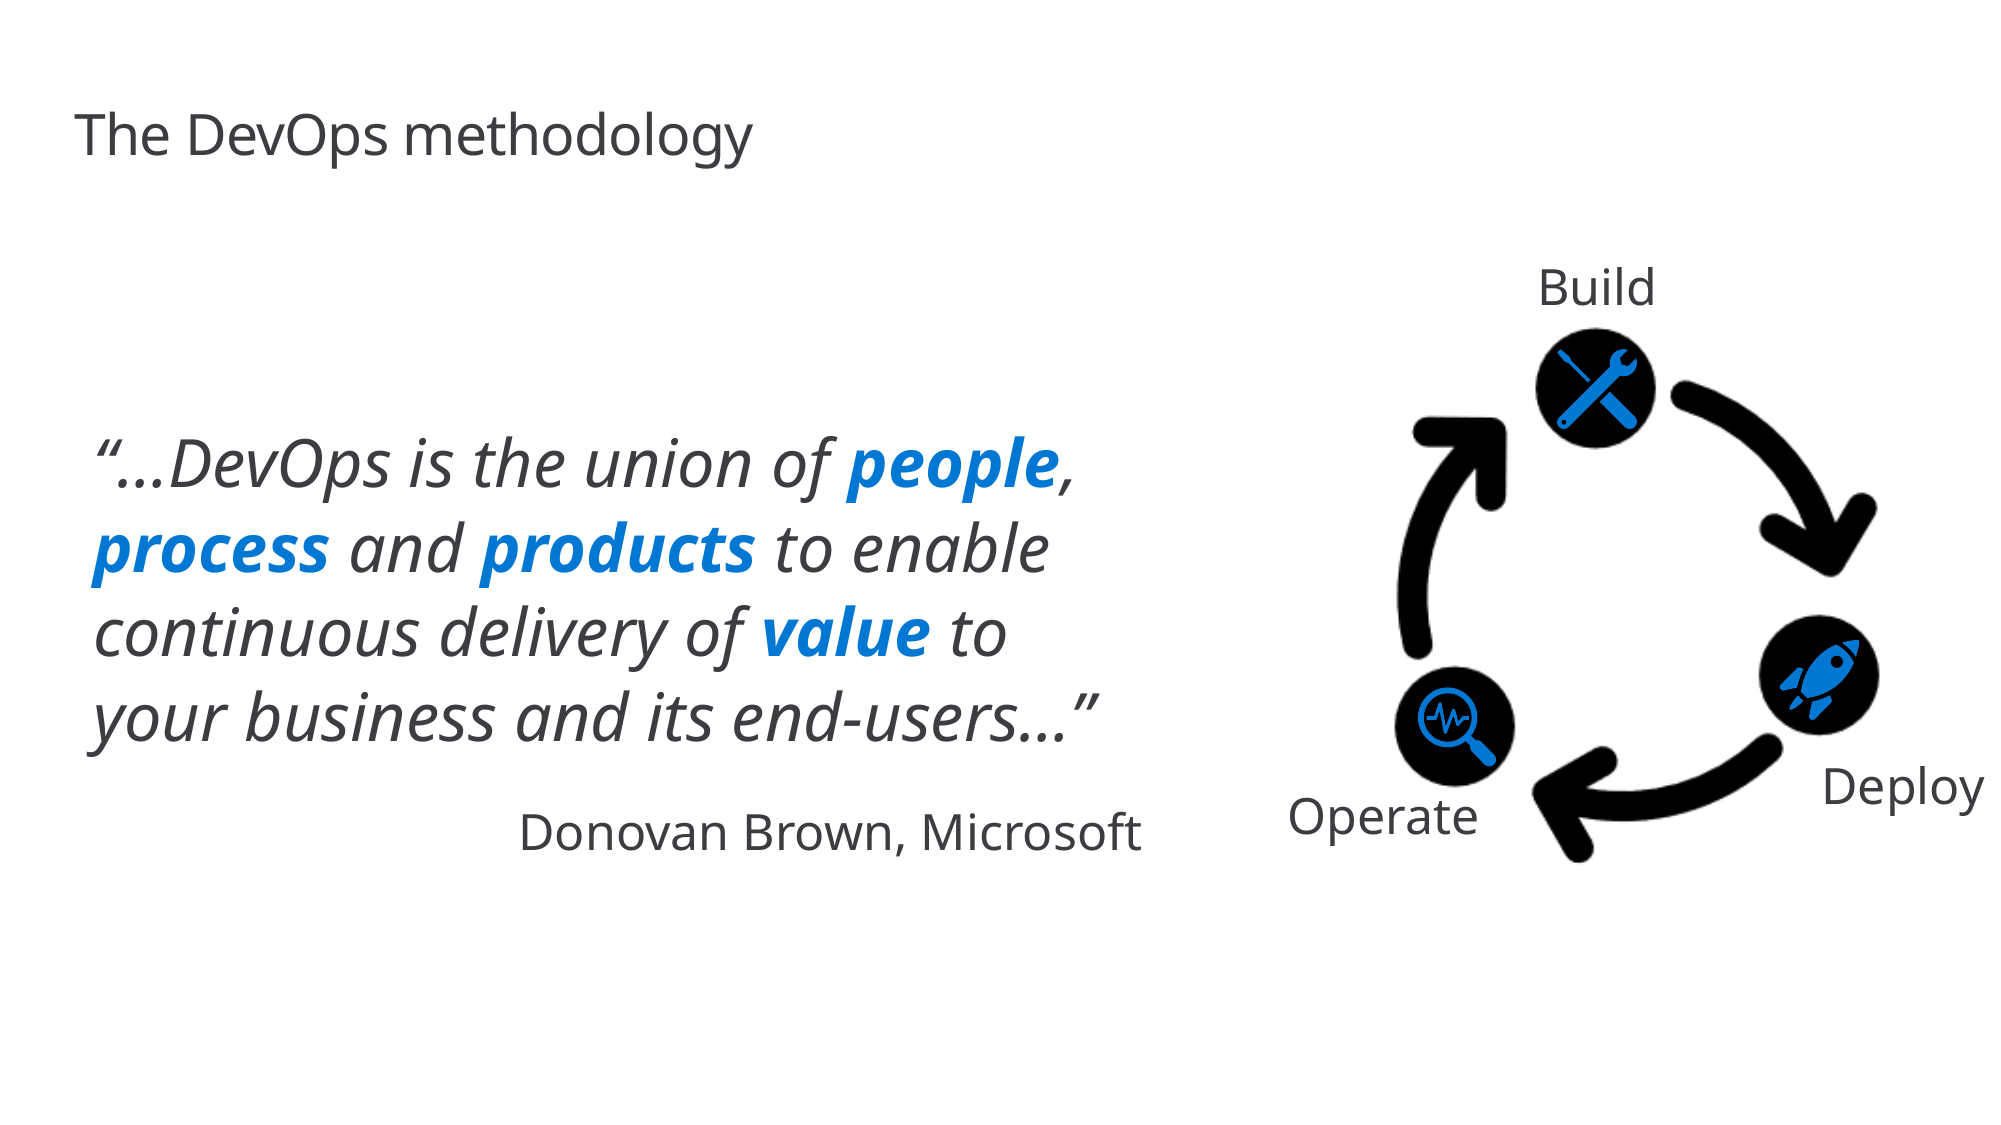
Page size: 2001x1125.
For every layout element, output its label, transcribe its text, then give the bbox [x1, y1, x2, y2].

title The DevOps methodology [74, 91, 1930, 225]
text_box “…DevOps is the union of people, process and products to enable continuous delivery of value to your business and its end-users…” [63, 406, 1127, 780]
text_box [1260, 234, 2000, 955]
text_box Donovan Brown, Microsoft [488, 783, 1173, 886]
